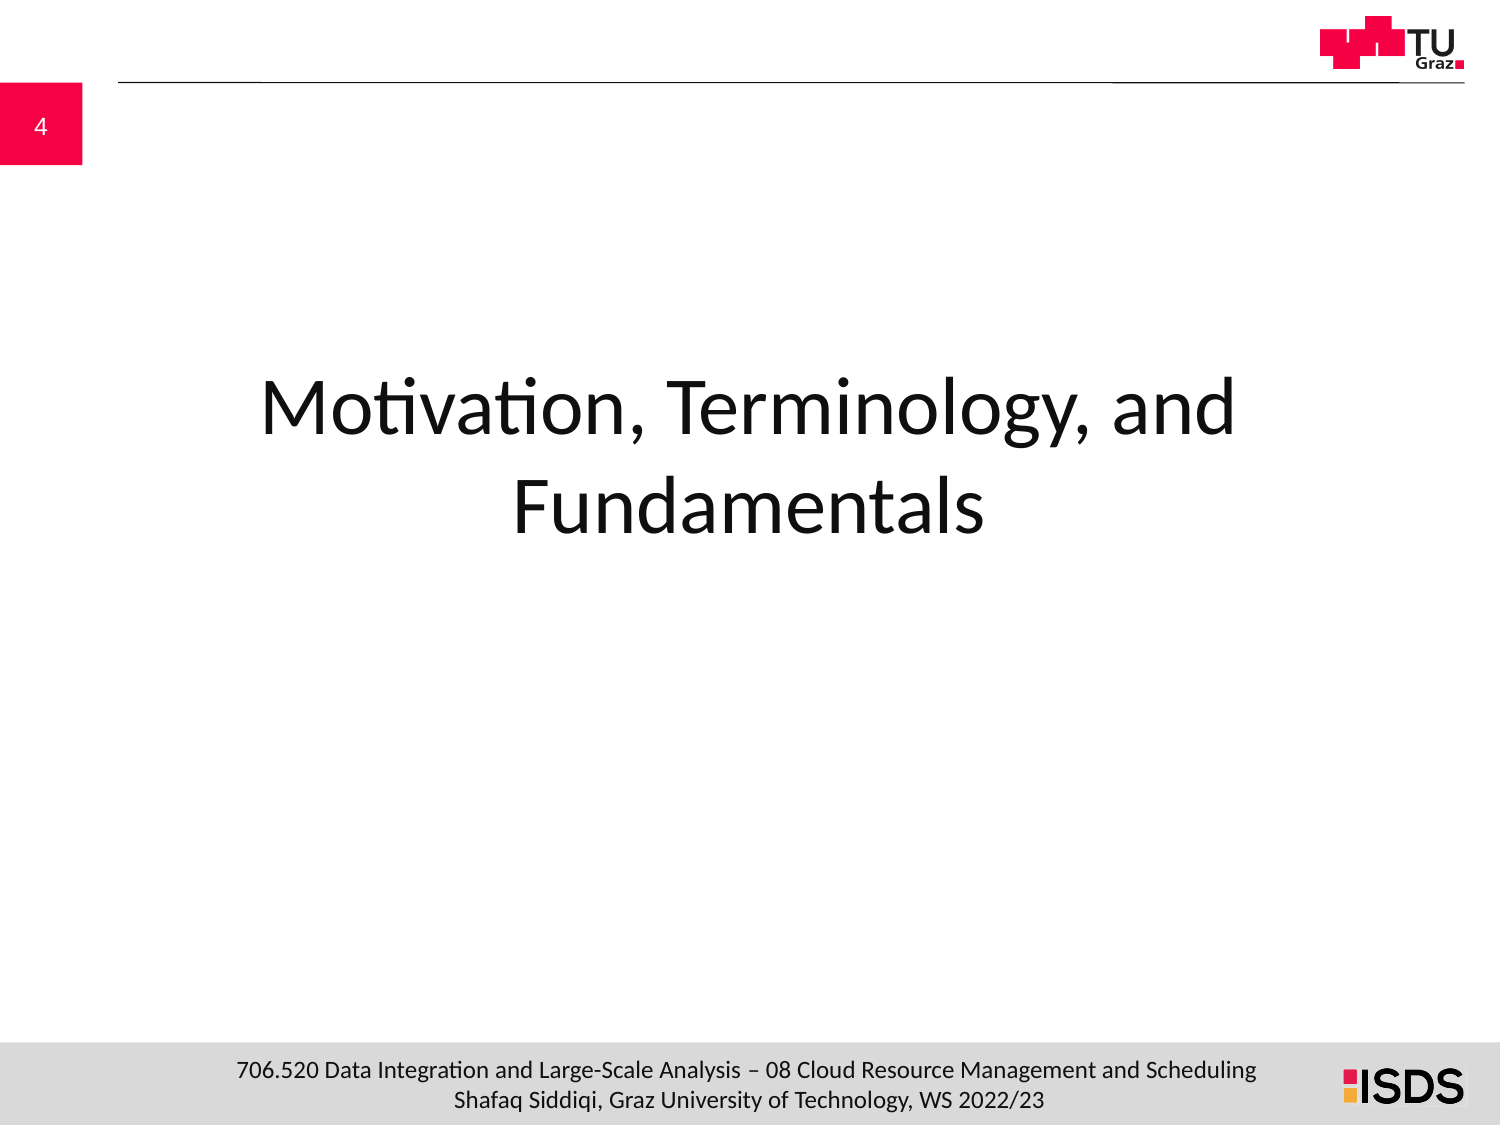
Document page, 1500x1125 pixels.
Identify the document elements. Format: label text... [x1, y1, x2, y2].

picture [1320, 16, 1464, 69]
picture [1339, 1065, 1468, 1107]
title Motivation, Terminology, and Fundamentals [33, 343, 1465, 558]
